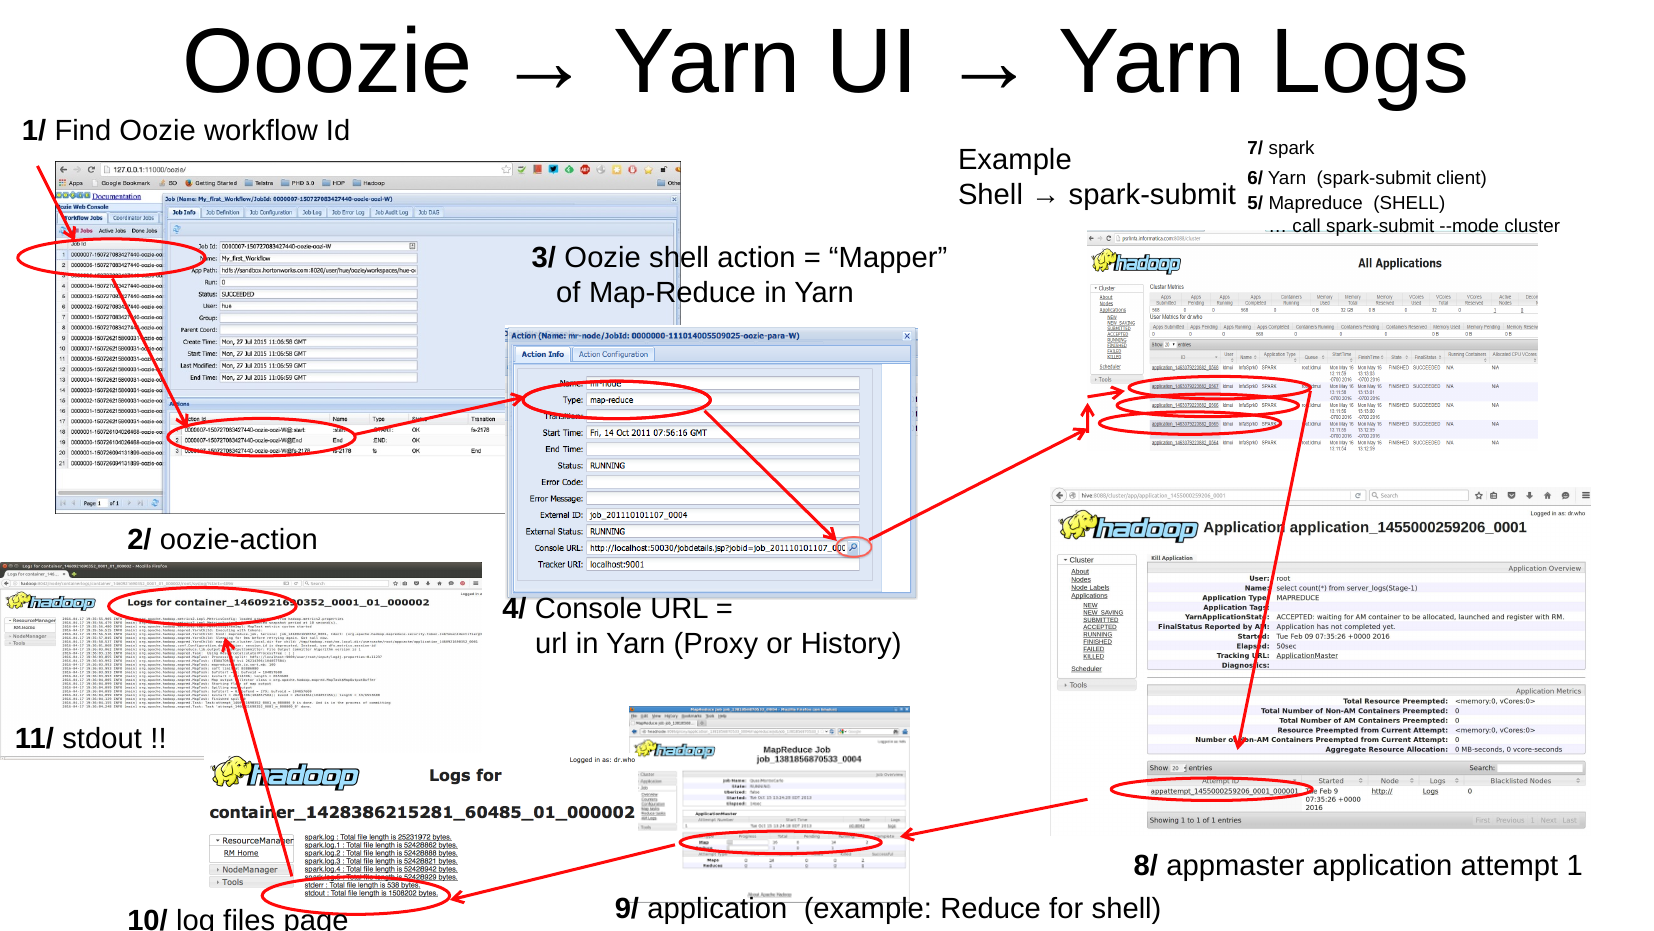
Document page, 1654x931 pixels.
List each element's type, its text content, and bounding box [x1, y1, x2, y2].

title Ooozie → Yarn UI → Yarn Logs [82, 0, 1571, 134]
picture [0, 562, 910, 903]
text_box Example Shell → spark-submit [943, 133, 1252, 218]
text_box [17, 242, 55, 273]
text_box 4/ Console URL = url in Yarn (Proxy or History) [487, 582, 1029, 667]
text_box 3/ Oozie shell action = “Mapper” of Map-Reduce in Yarn [681, 230, 1079, 316]
text_box 1/ Find Oozie workflow Id [7, 104, 458, 154]
picture [1049, 487, 1591, 836]
text_box 2/ oozie-action [112, 514, 386, 562]
text_box 5/ Mapreduce (SHELL) … call spark-submit --mode cluster [1232, 183, 1575, 244]
text_box [918, 428, 1087, 516]
picture [55, 161, 918, 602]
text_box 8/ appmaster application attempt 1 [1119, 838, 1599, 889]
text_box 10/ log files page [112, 894, 495, 931]
picture [1087, 230, 1538, 451]
text_box 7/ spark [1232, 128, 1330, 166]
text_box 9/ application (example: Reduce for shell) [600, 882, 1178, 931]
text_box 6/ Yarn (spark-submit client) [1252, 157, 1518, 196]
